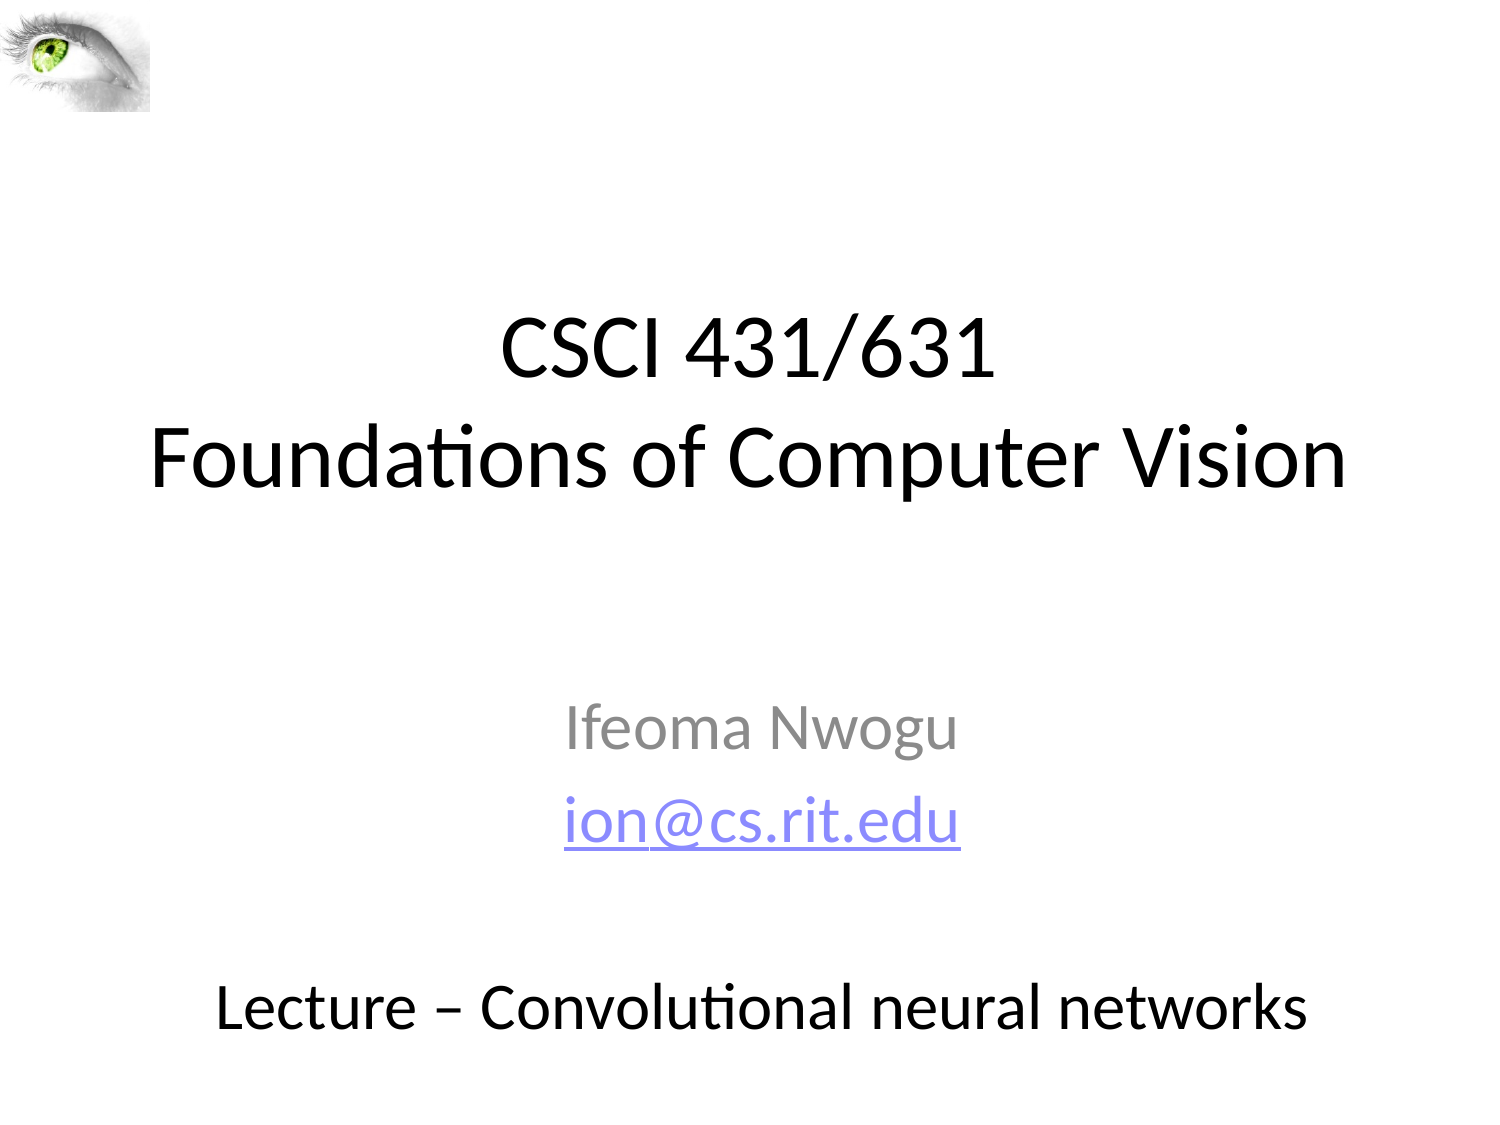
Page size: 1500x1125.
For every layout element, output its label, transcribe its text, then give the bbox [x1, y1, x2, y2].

title CSCI 431/631 Foundations of Computer Vision [112, 275, 1388, 517]
subtitle Ifeoma Nwogu ion@cs.rit.edu Lecture – Convolutional neural networks [24, 675, 1500, 963]
picture [0, 0, 150, 112]
